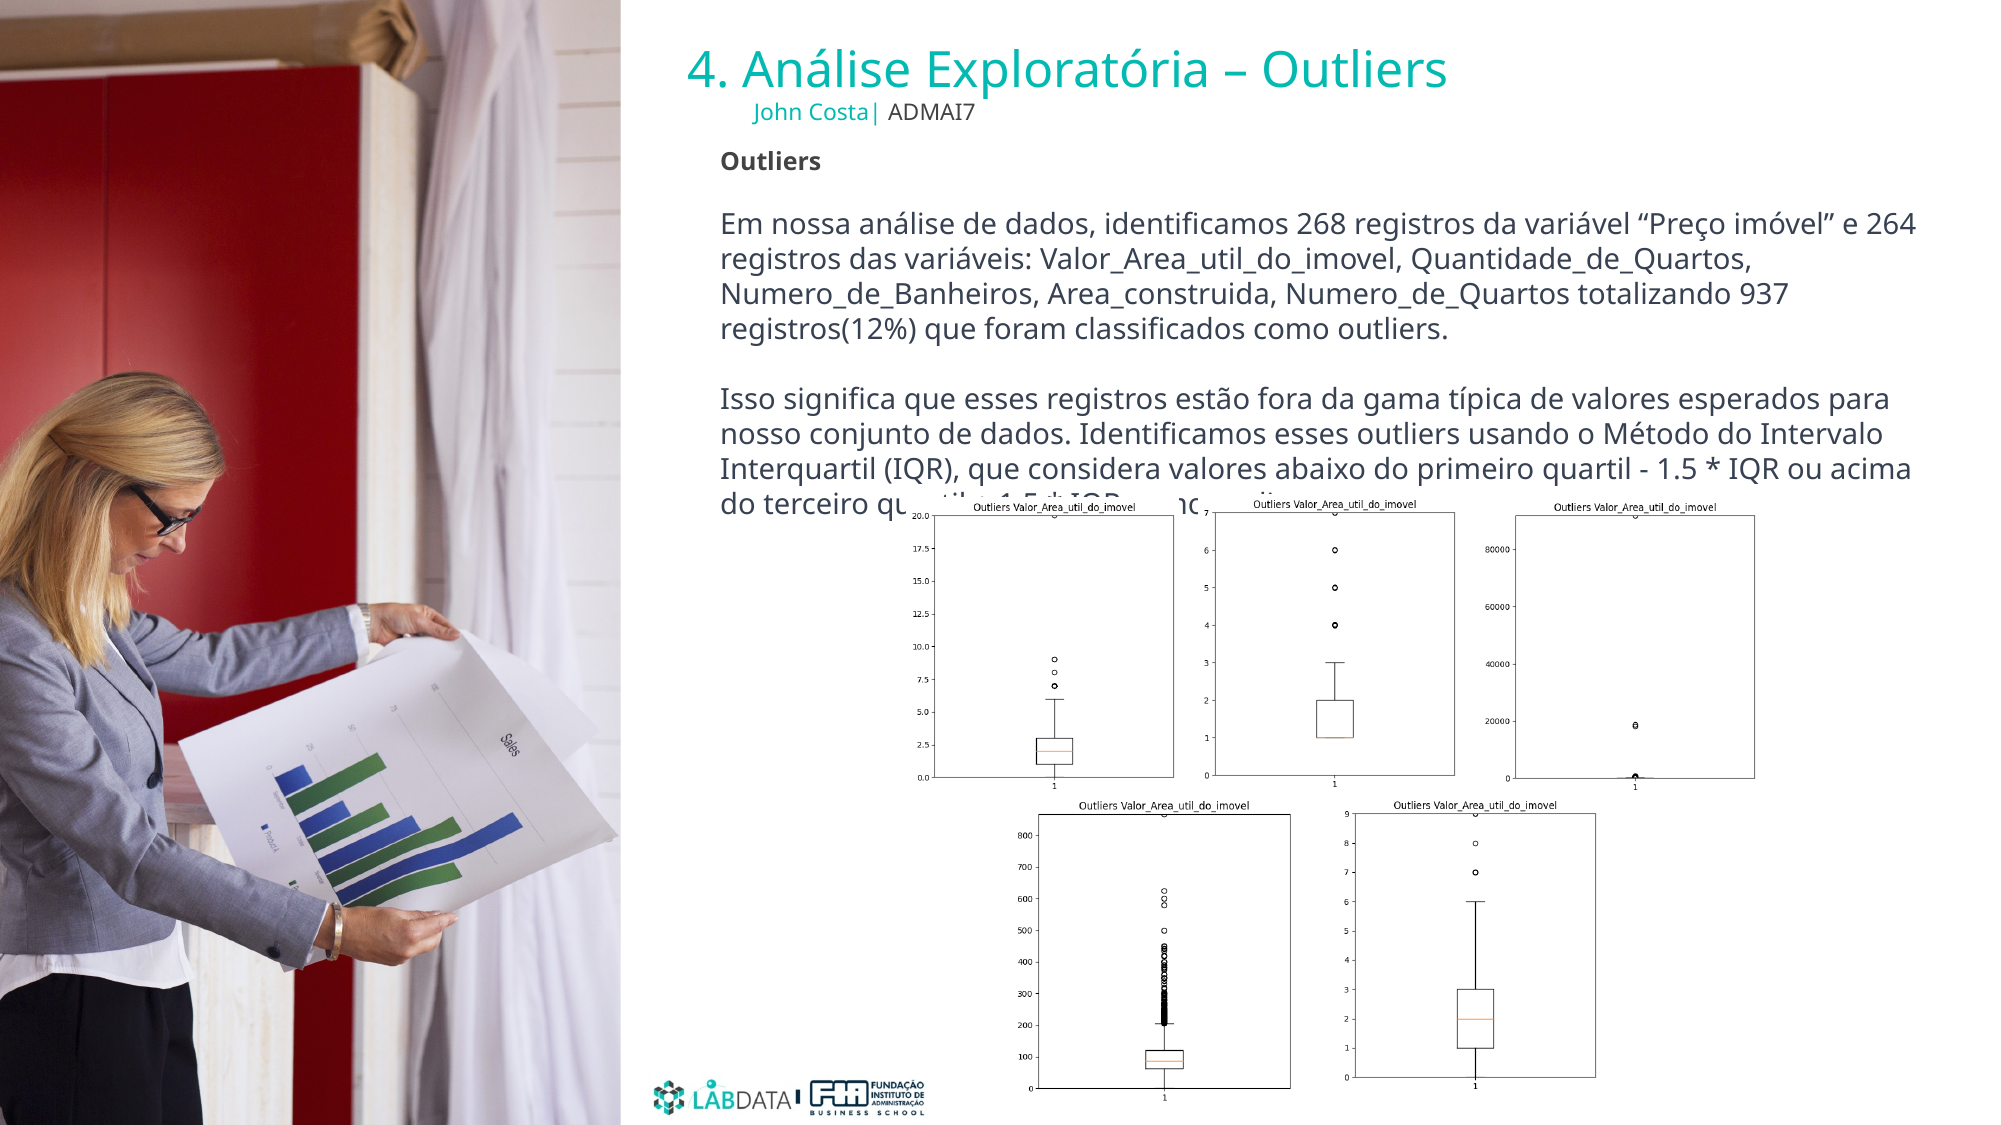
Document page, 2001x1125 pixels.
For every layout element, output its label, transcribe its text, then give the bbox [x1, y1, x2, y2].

picture [1338, 497, 1760, 1096]
text_box Outliers Em nossa análise de dados, identificamos 268 registros da variável “Preço imóvel” e 264 registros das variáveis: Valor_Area_util_do_imovel, Quantidade_de_Quartos, Numero_de_Banheiros, Area_construida, Numero_de_Quartos totalizando 937 registros(12%) que foram classificados como outliers. Isso significa que esses registros estão fora da gama típica de valores esperados para nosso conjunto de dados. Identificamos esses outliers usando o Método do Intervalo Interquartil (IQR), que considera valores abaixo do primeiro quartil - 1.5 * IQR ou acima do terceiro quartil + 1.5 * IQR como outliers. [705, 137, 1950, 558]
picture [0, 0, 621, 1125]
picture [649, 1068, 930, 1123]
text_box 4. Análise Exploratória – Outliers John Costa| ADMAI7 [672, 22, 1760, 140]
picture [1198, 494, 1460, 794]
picture [906, 497, 1295, 1108]
